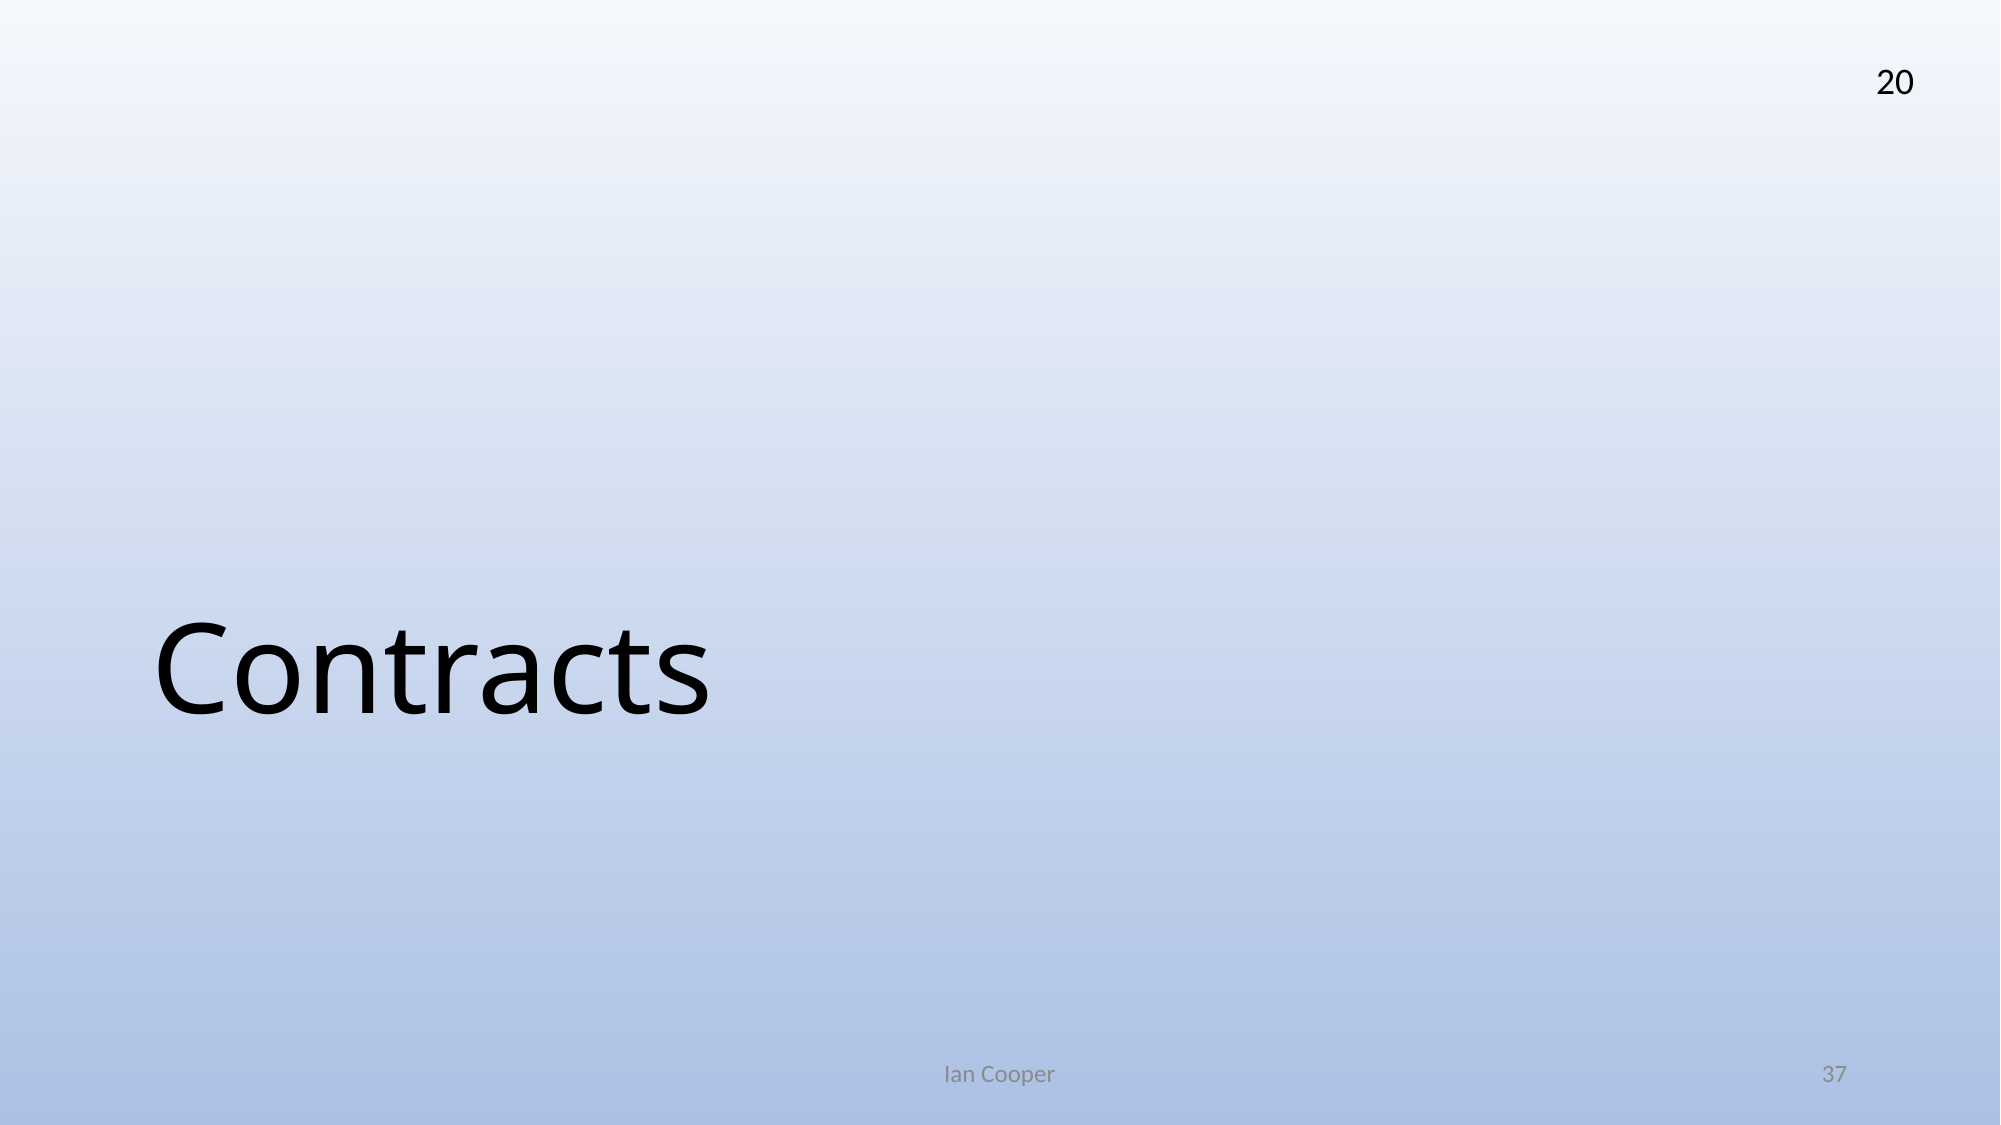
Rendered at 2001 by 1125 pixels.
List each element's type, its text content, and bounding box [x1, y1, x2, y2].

text_box 20 [1861, 49, 1936, 110]
slide_number 37 [1412, 1042, 1863, 1103]
footer Ian Cooper [662, 1042, 1338, 1103]
title Contracts [136, 280, 1862, 749]
